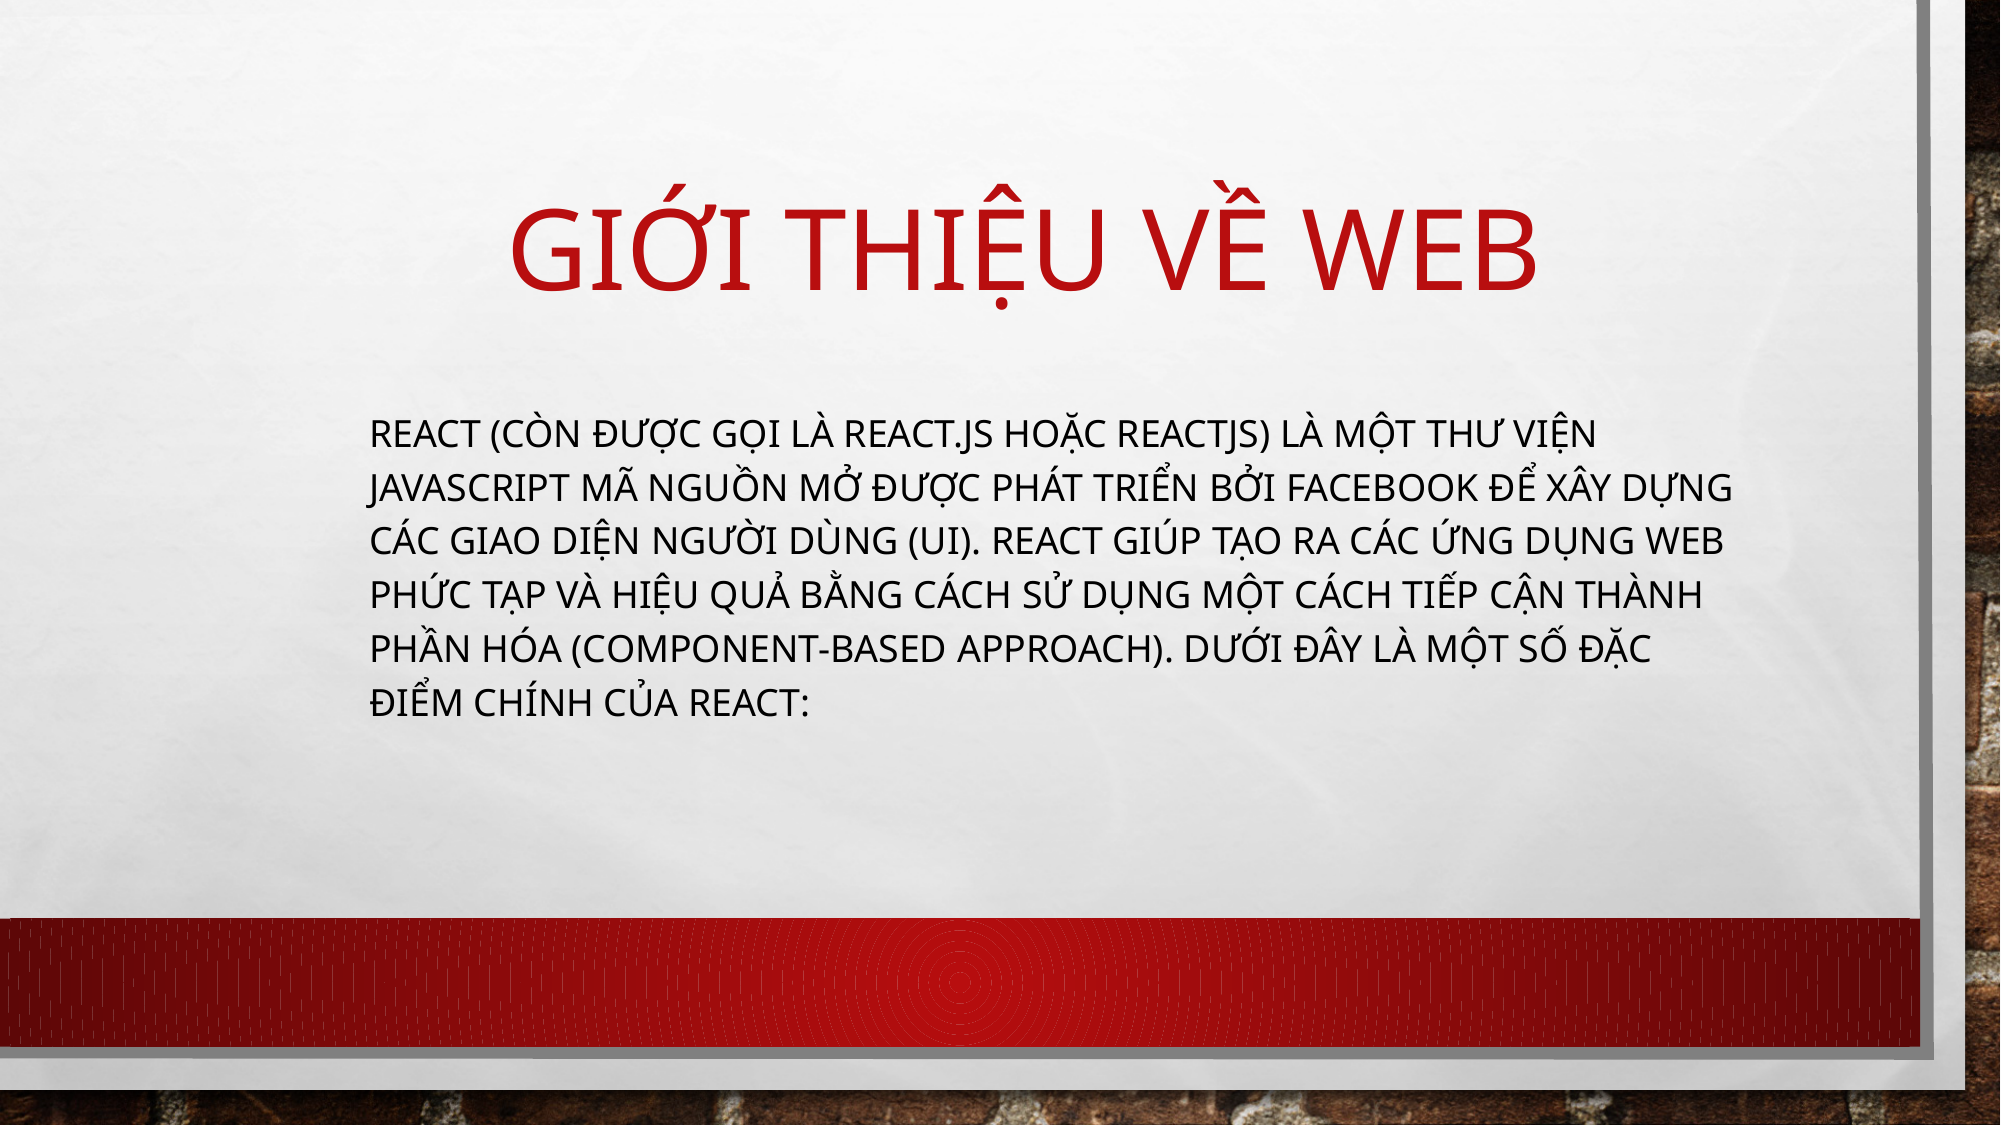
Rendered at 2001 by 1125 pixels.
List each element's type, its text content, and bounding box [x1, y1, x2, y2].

title Giới thiệu về Web [302, 173, 1746, 285]
picture [0, 0, 2000, 1125]
list React (còn được gọi là React.js hoặc ReactJS) là một thư viện JavaScript mã nguồn mở được phát triển bởi Facebook để xây dựng các giao diện người dùng (UI). React giúp tạo ra các ứng dụng web phức tạp và hiệu quả bằng cách sử dụng một cách tiếp cận thành phần hóa (component-based approach). Dưới đây là một số đặc điểm chính của React: [349, 305, 1766, 820]
